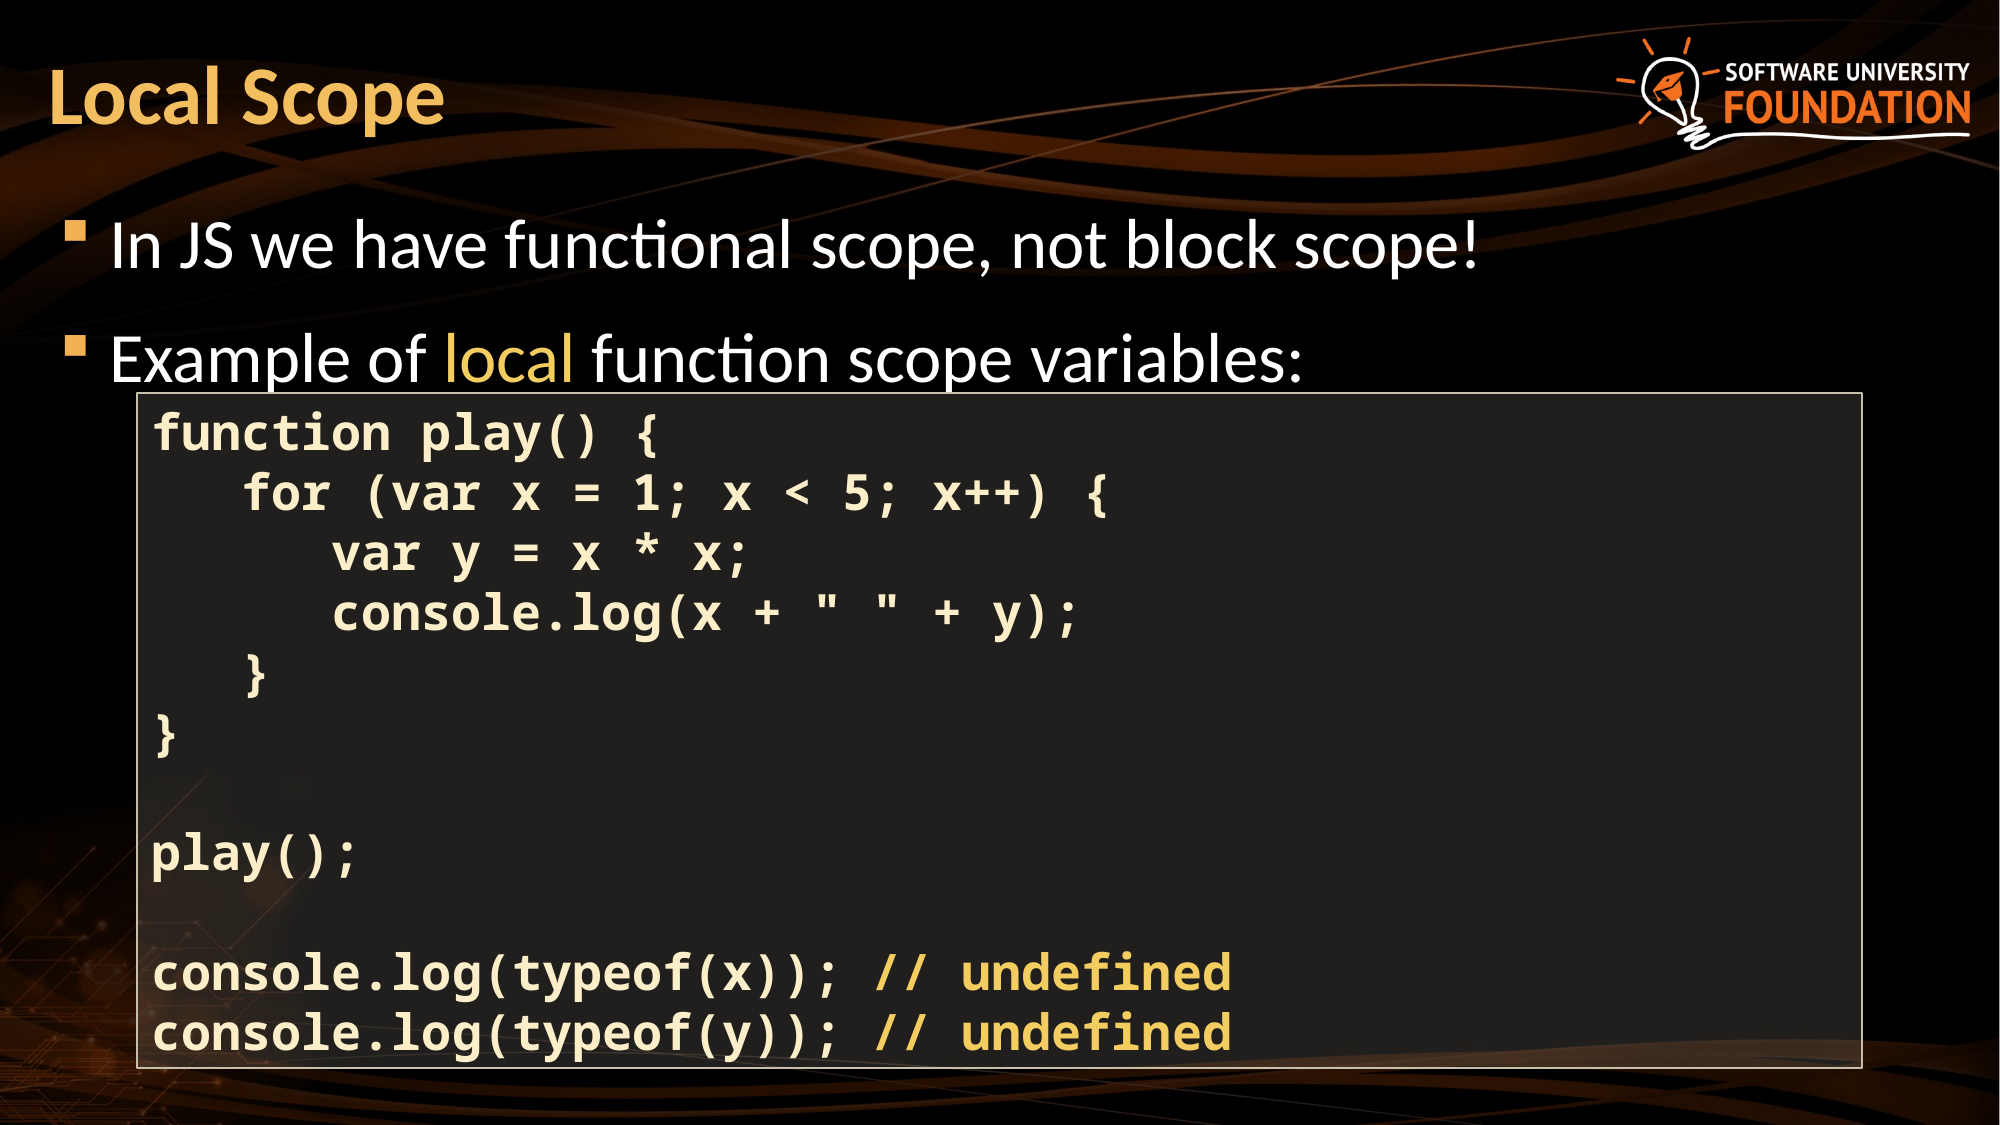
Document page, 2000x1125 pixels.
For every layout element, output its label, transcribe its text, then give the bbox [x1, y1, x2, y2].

list In JS we have functional scope, not block scope! Example of local function scope variables: [41, 187, 1978, 1102]
text_box function play() { for (var x = 1; x < 5; x++) { var y = x * x; console.log(x + " " + y); } } play(); console.log(typeof(x)); // undefined console.log(typeof(y)); // undefined [137, 393, 1863, 1069]
title Local Scope [30, 6, 1602, 189]
picture [0, 0, 2000, 1125]
